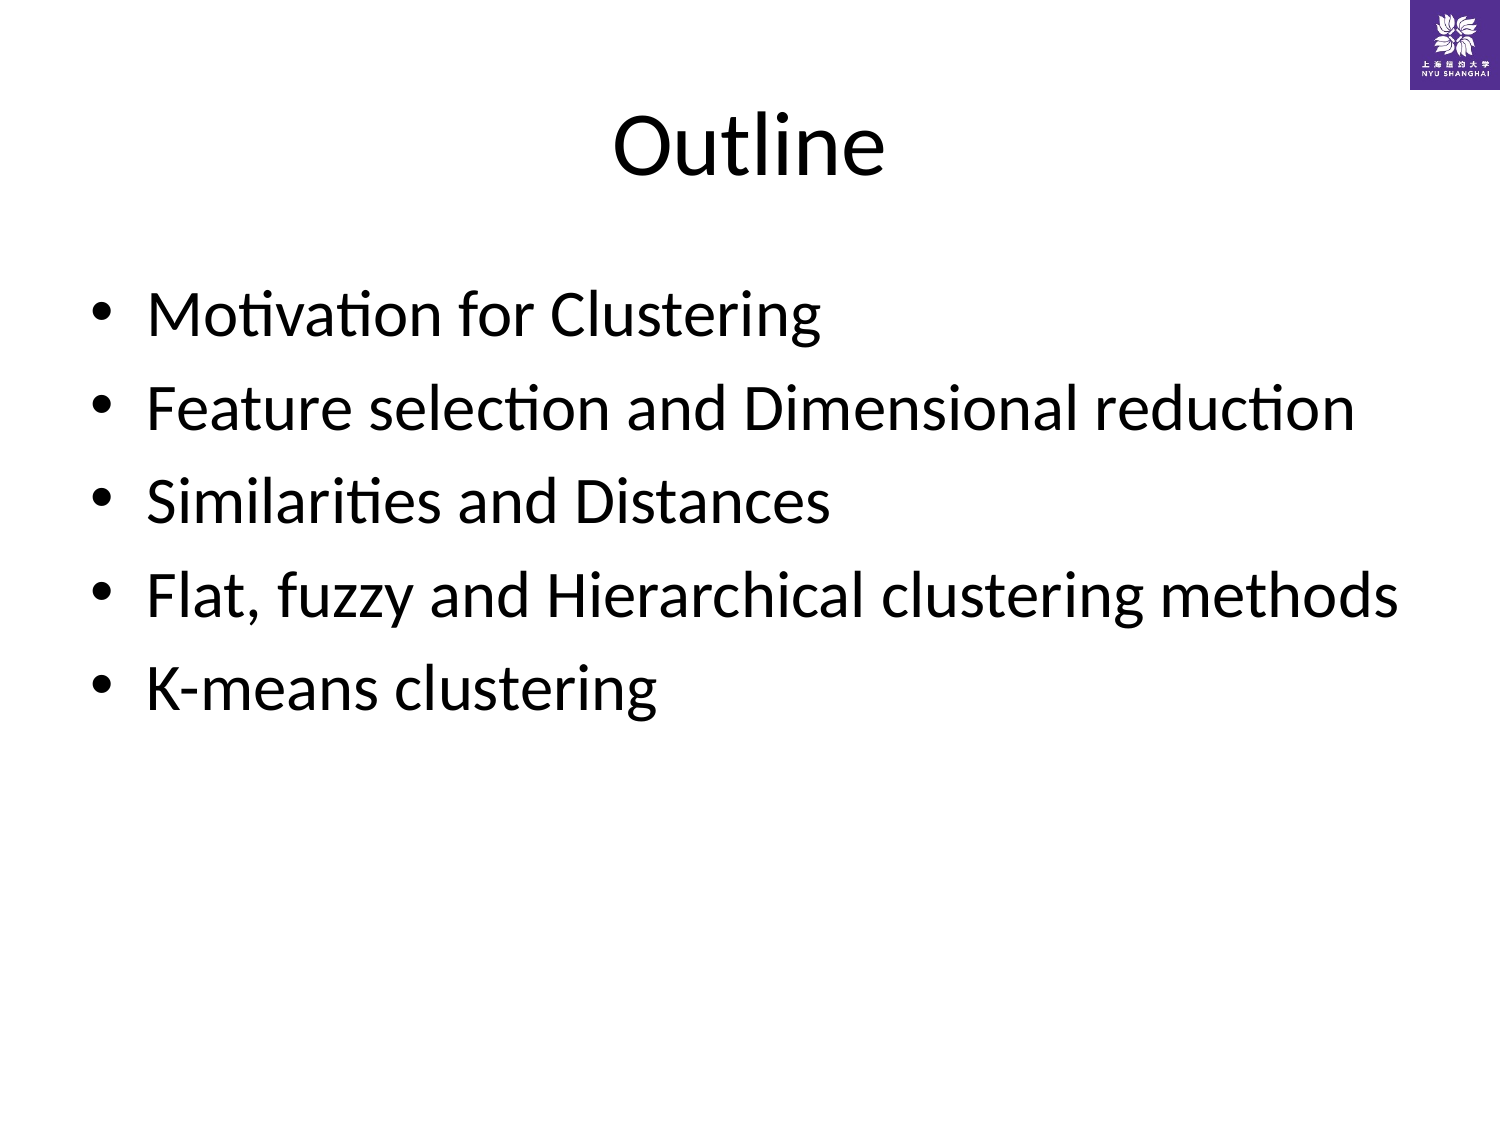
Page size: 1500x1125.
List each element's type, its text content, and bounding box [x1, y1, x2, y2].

picture [1410, 0, 1500, 90]
title Outline [75, 45, 1425, 233]
list Motivation for Clustering Feature selection and Dimensional reduction Similarities and Distances Flat, fuzzy and Hierarchical clustering methods K-means clustering [75, 262, 1425, 1005]
